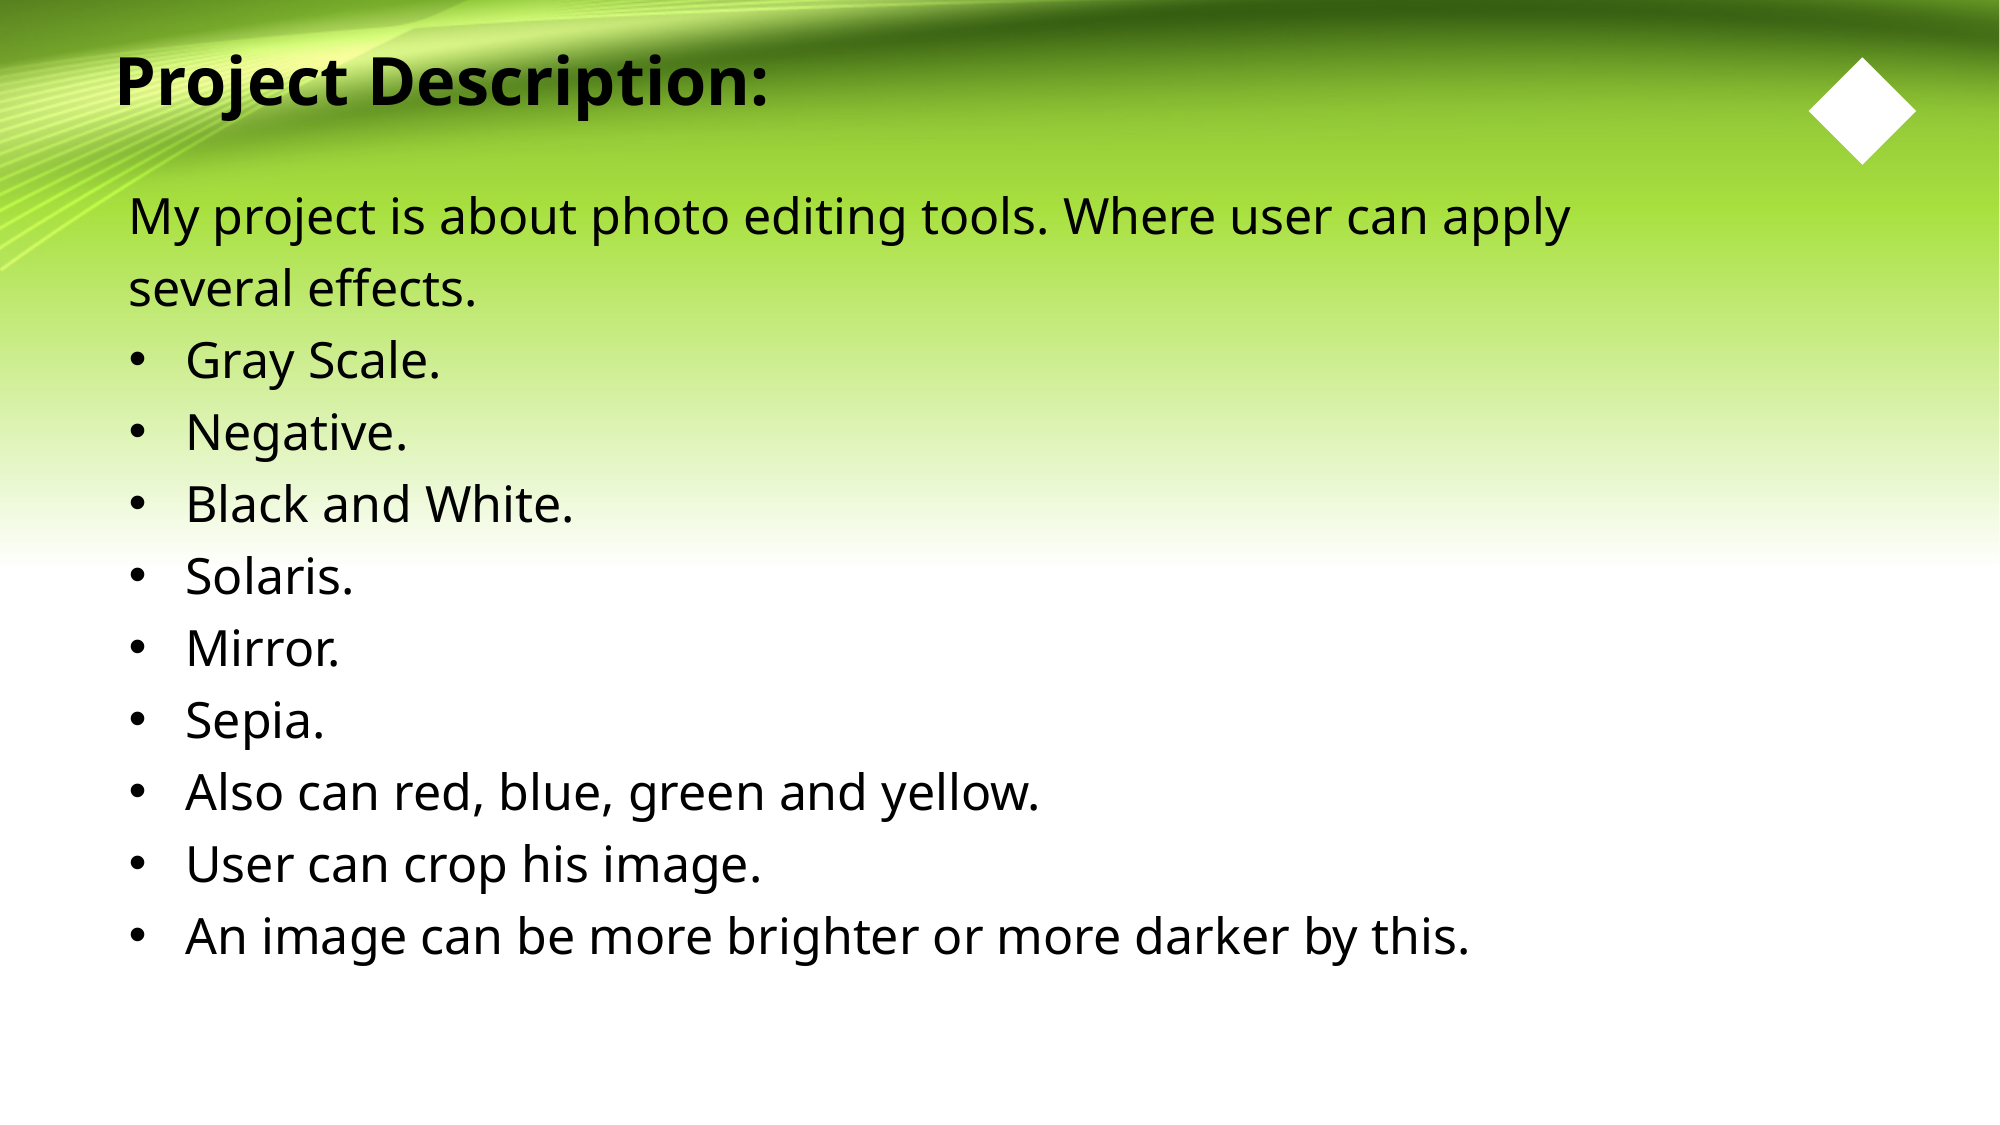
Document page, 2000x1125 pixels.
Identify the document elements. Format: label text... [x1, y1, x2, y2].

picture [0, 0, 2000, 1125]
text_box 3 [1823, 93, 1918, 167]
title Project Description: [99, 30, 1900, 127]
text_box My project is about photo editing tools. Where user can apply several effects. Gray Scale. Negative. Black and White. Solaris. Mirror. Sepia. Also can red, blue, green and yellow. User can crop his image. An image can be more brighter or more darker by this. [129, 164, 1600, 972]
